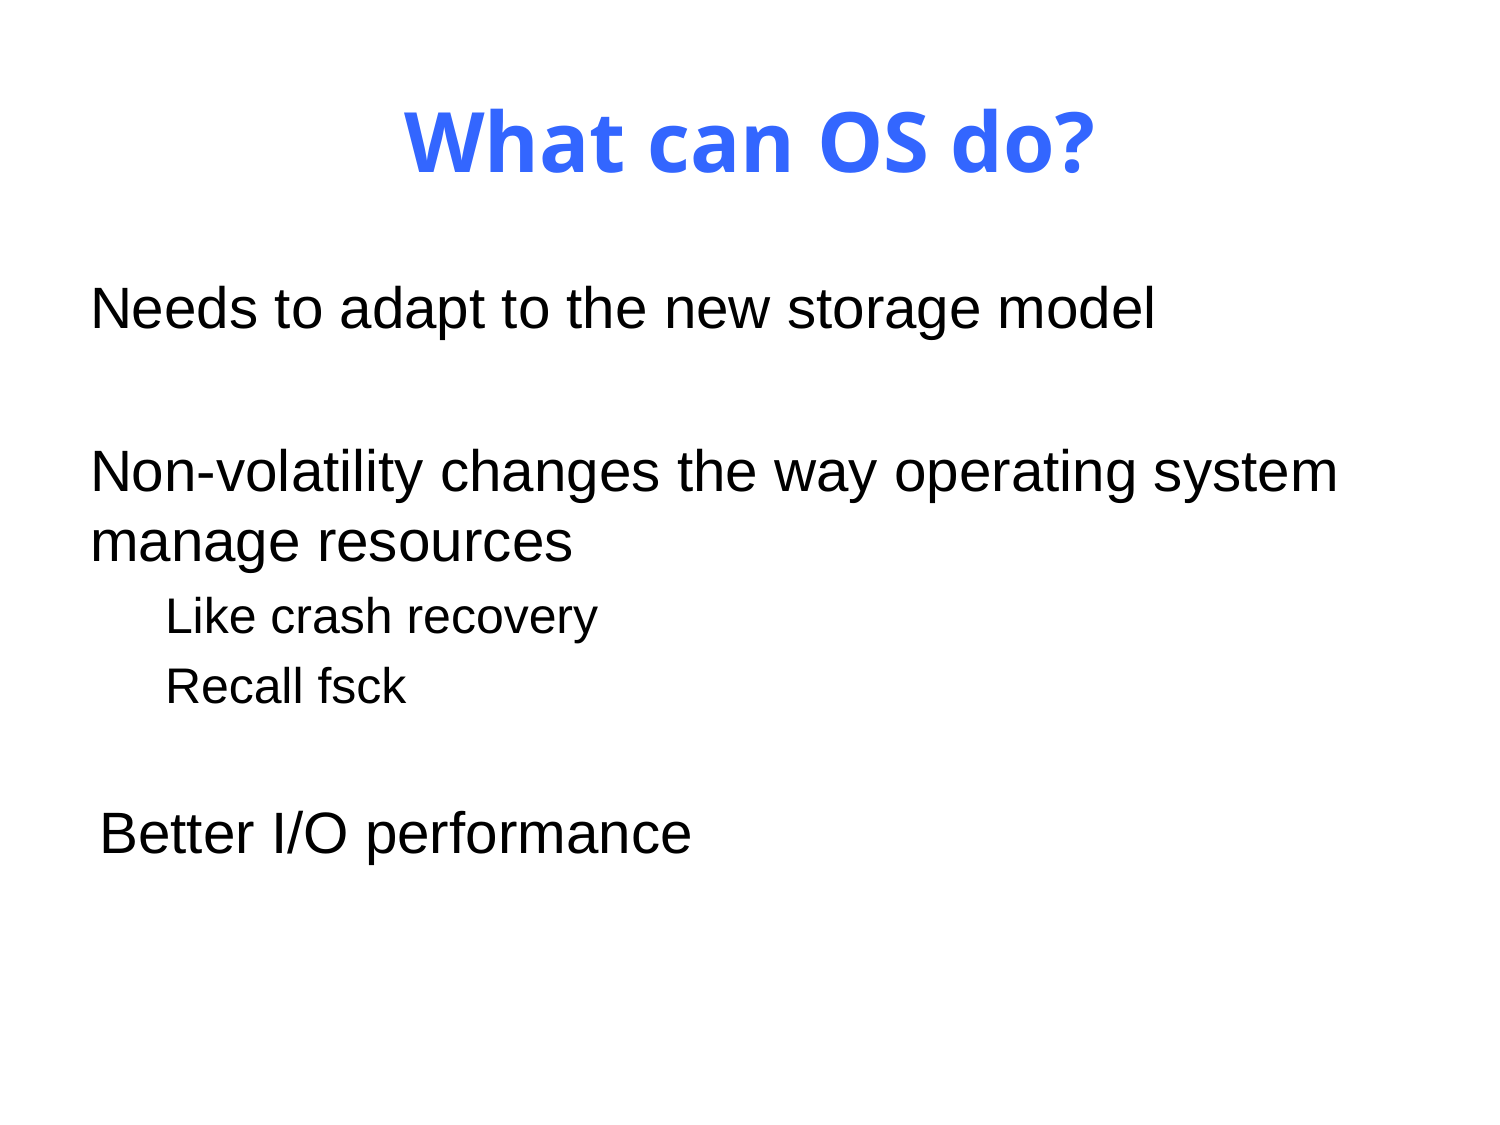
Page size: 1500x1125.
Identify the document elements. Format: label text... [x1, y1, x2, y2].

list Needs to adapt to the new storage model Non-volatility changes the way operating system manage resources Like crash recovery Recall fsck Better I/O performance [75, 262, 1425, 1005]
title What can OS do? [75, 45, 1425, 233]
